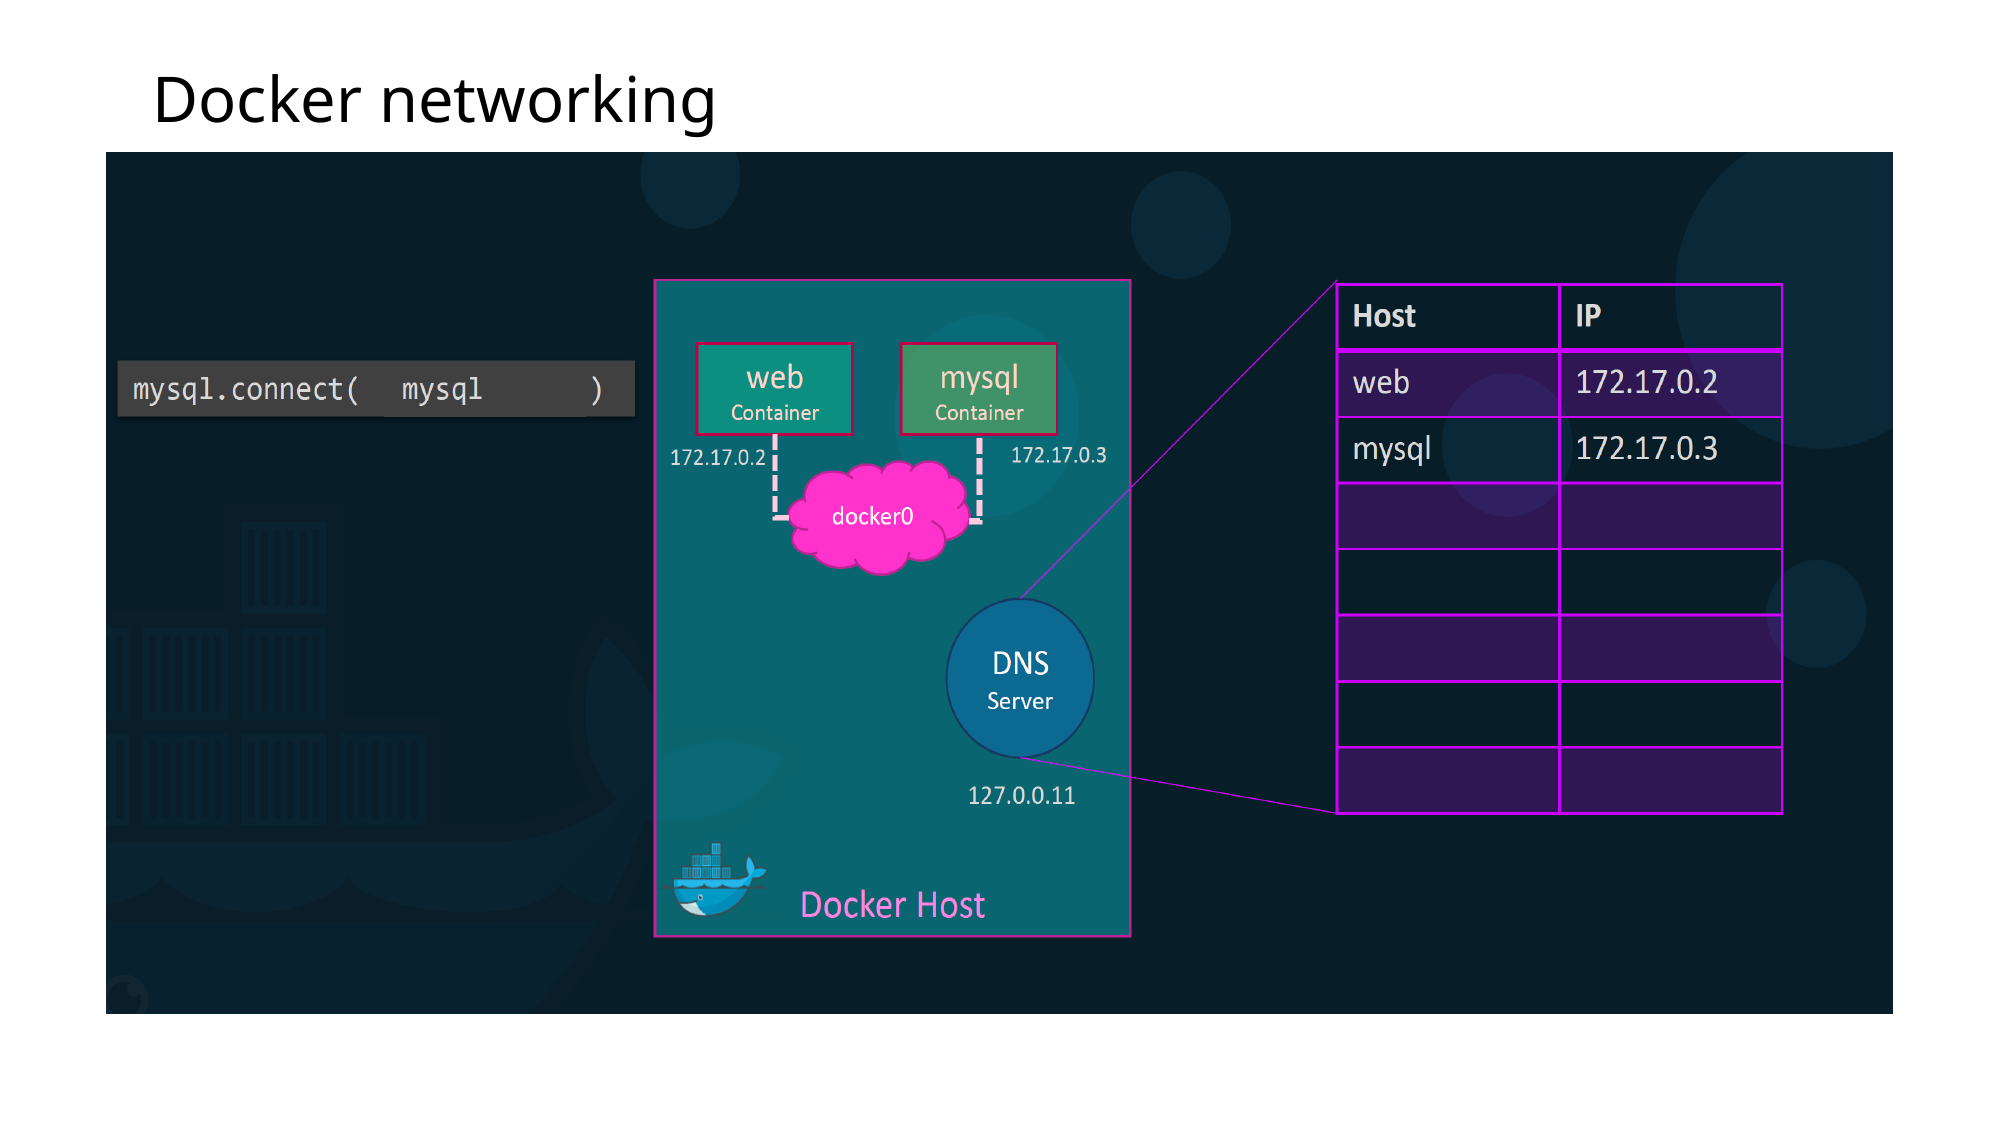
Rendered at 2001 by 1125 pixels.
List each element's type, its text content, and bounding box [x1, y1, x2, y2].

title Docker networking [137, 59, 1863, 144]
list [106, 152, 1893, 1014]
